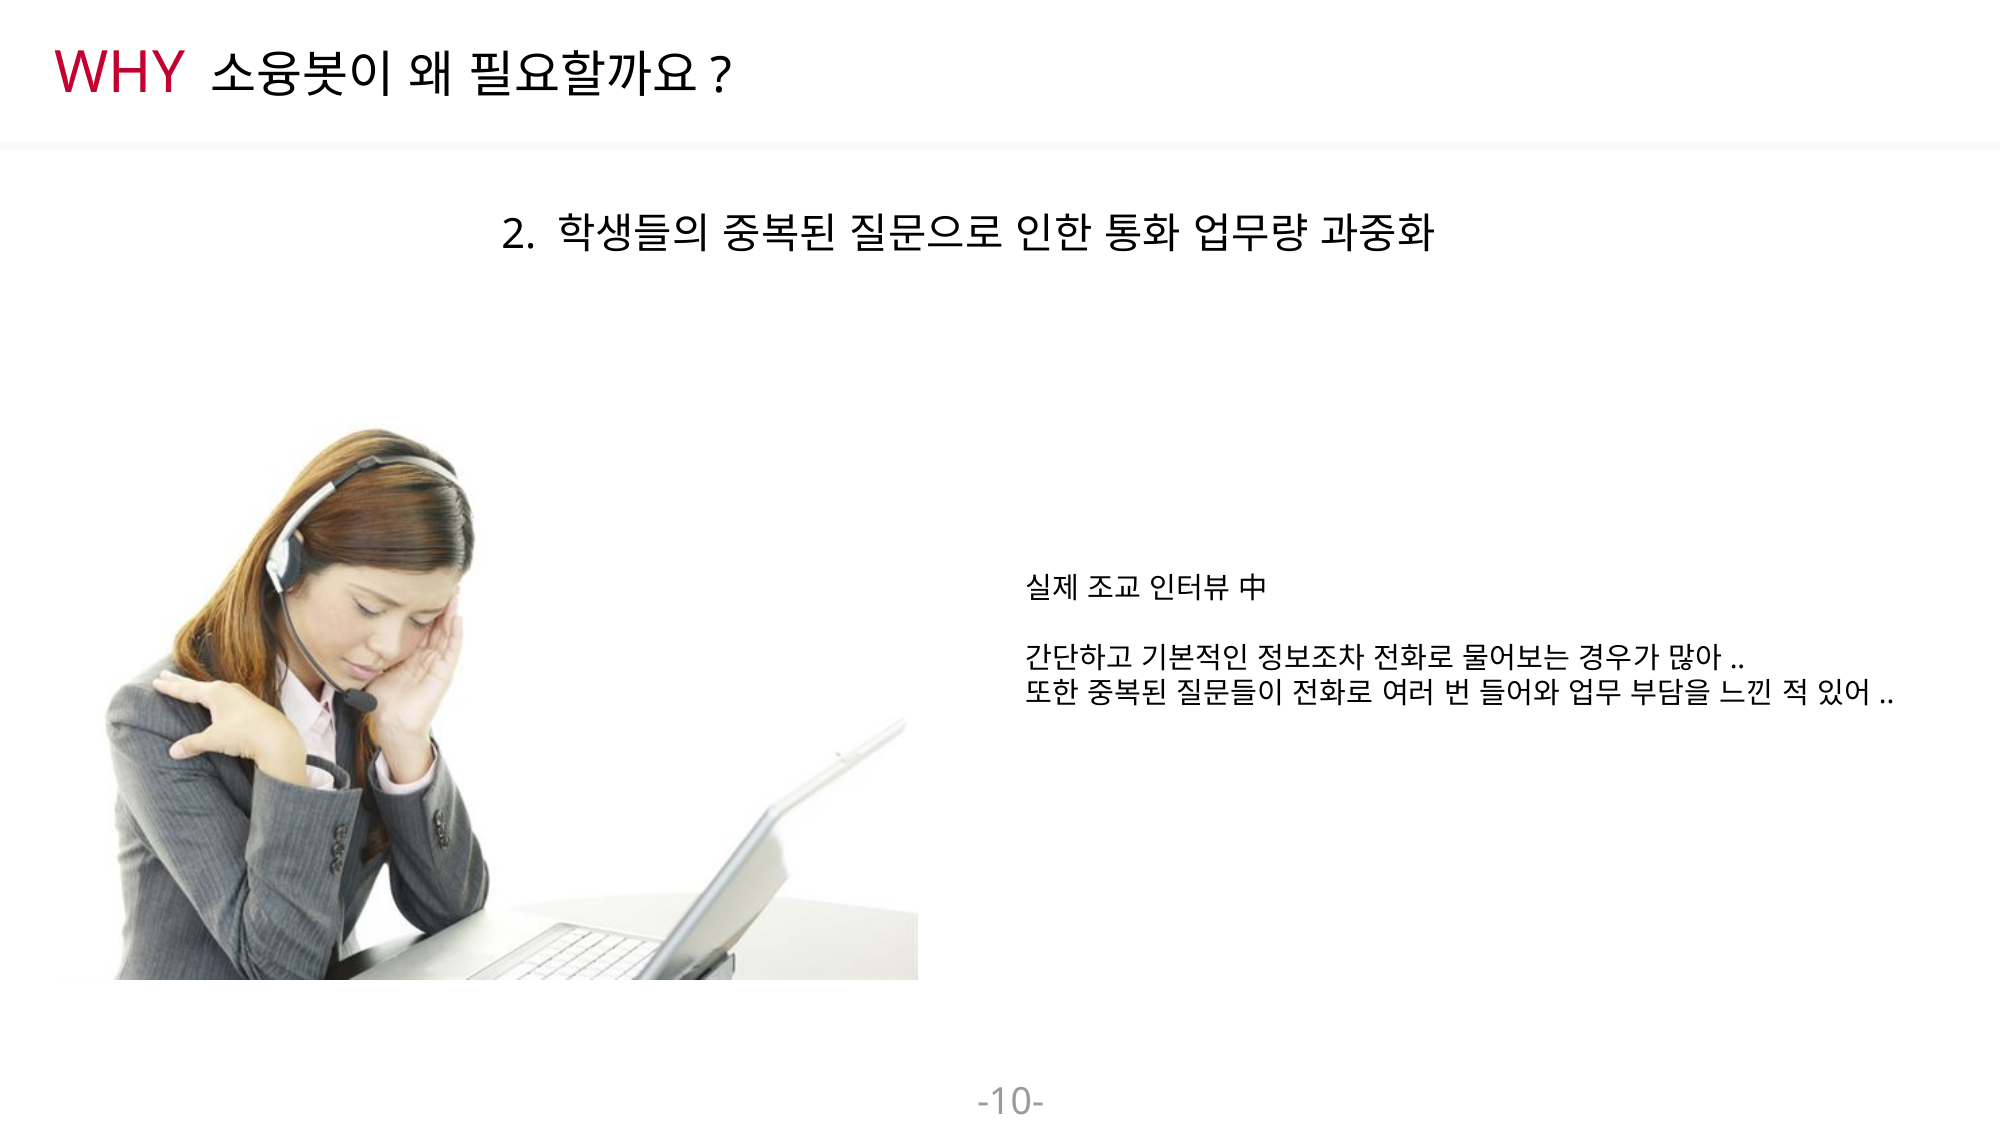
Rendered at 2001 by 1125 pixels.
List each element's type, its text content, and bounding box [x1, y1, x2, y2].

text_box -10- [962, 1069, 1059, 1125]
text_box 실제 조교 인터뷰 中 간단하고 기본적인 정보조차 전화로 물어보는 경우가 많아.. 또한 중복된 질문들이 전화로 여러 번 들어와 업무 부담을 느낀 적 있어.. [1010, 562, 1917, 717]
picture [54, 403, 918, 980]
text_box WHY 소융봇이 왜 필요할까요? [39, 31, 824, 116]
text_box 2. 학생들의 중복된 질문으로 인한 통화 업무량 과중화 [486, 199, 1514, 265]
